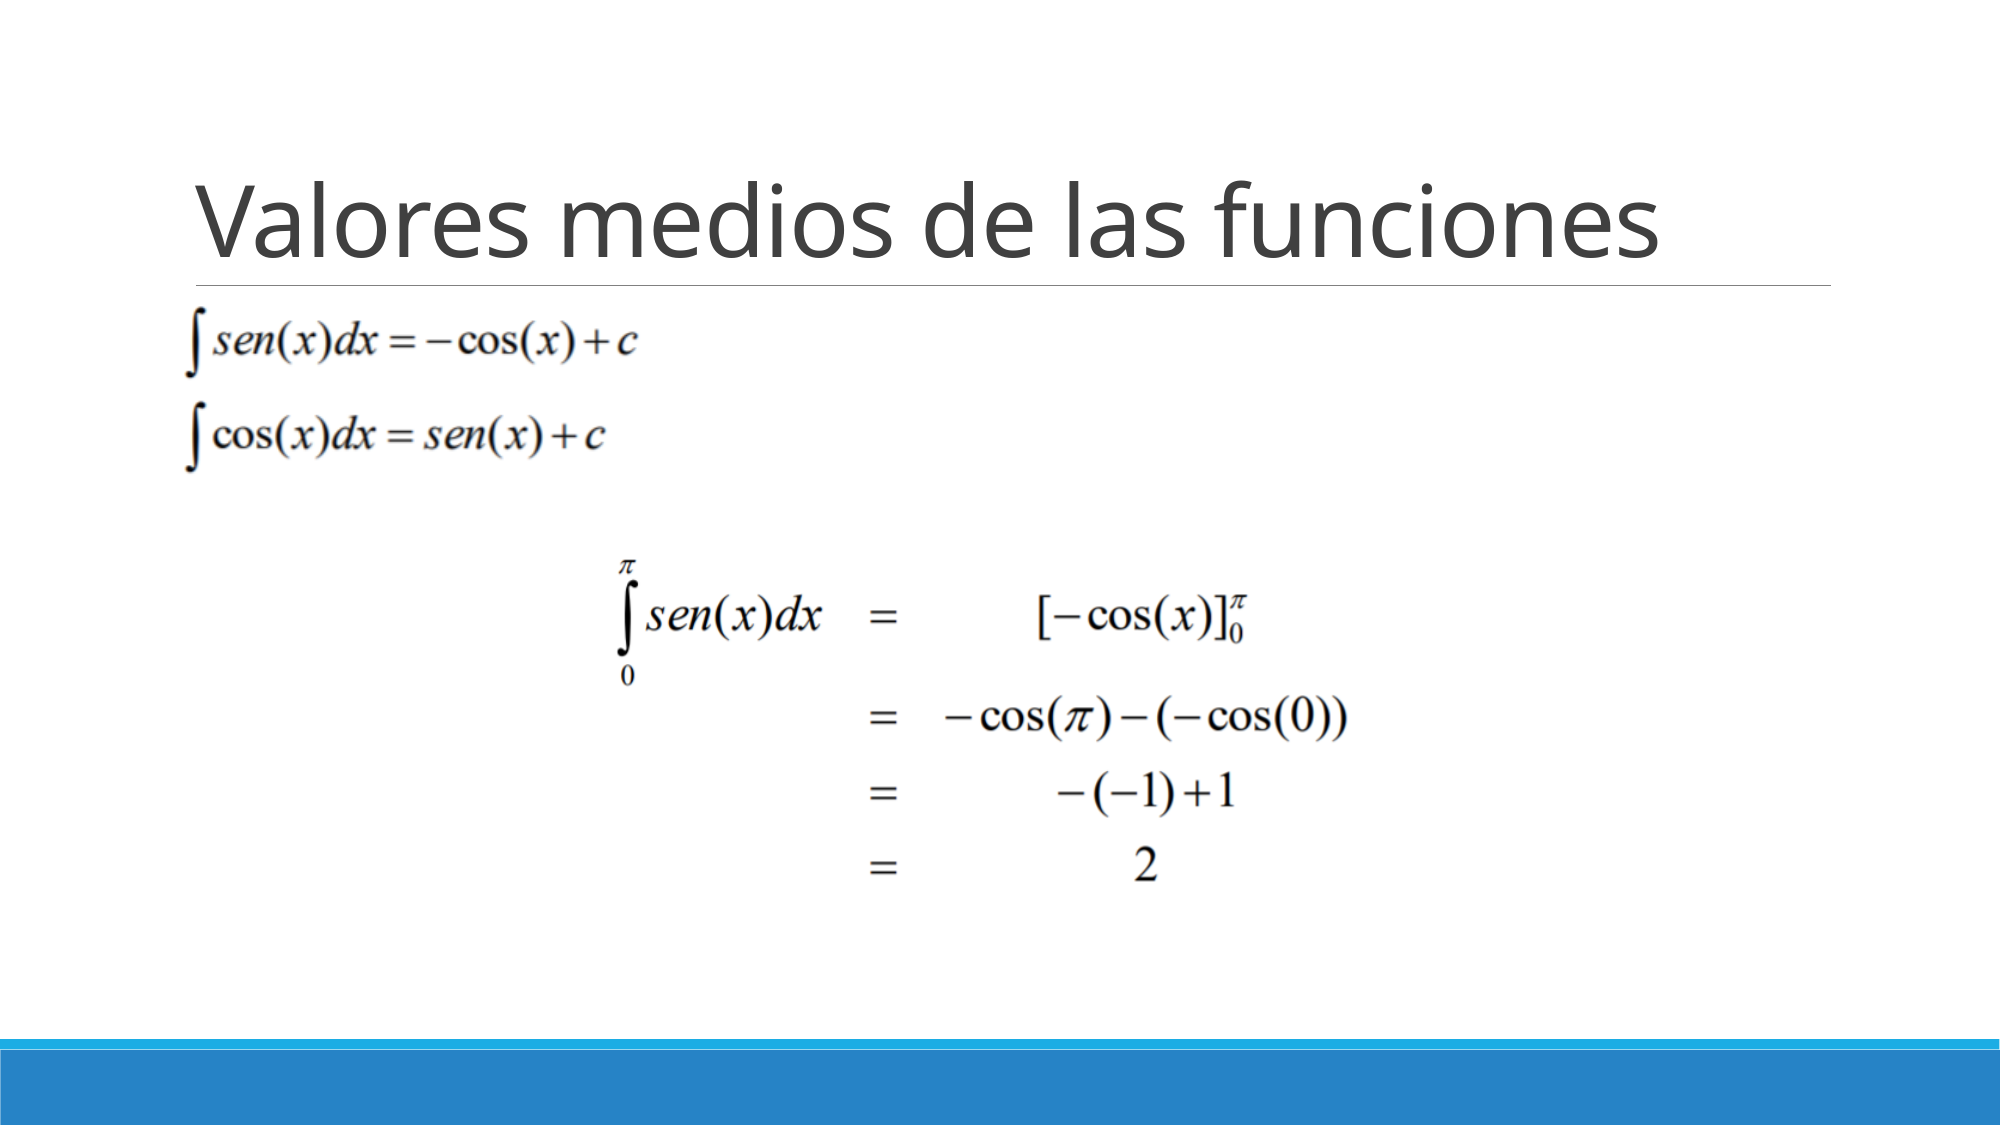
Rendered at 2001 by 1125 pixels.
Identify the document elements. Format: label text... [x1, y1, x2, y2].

title Valores medios de las funciones [180, 47, 1830, 285]
picture [179, 302, 651, 483]
picture [570, 543, 1376, 902]
